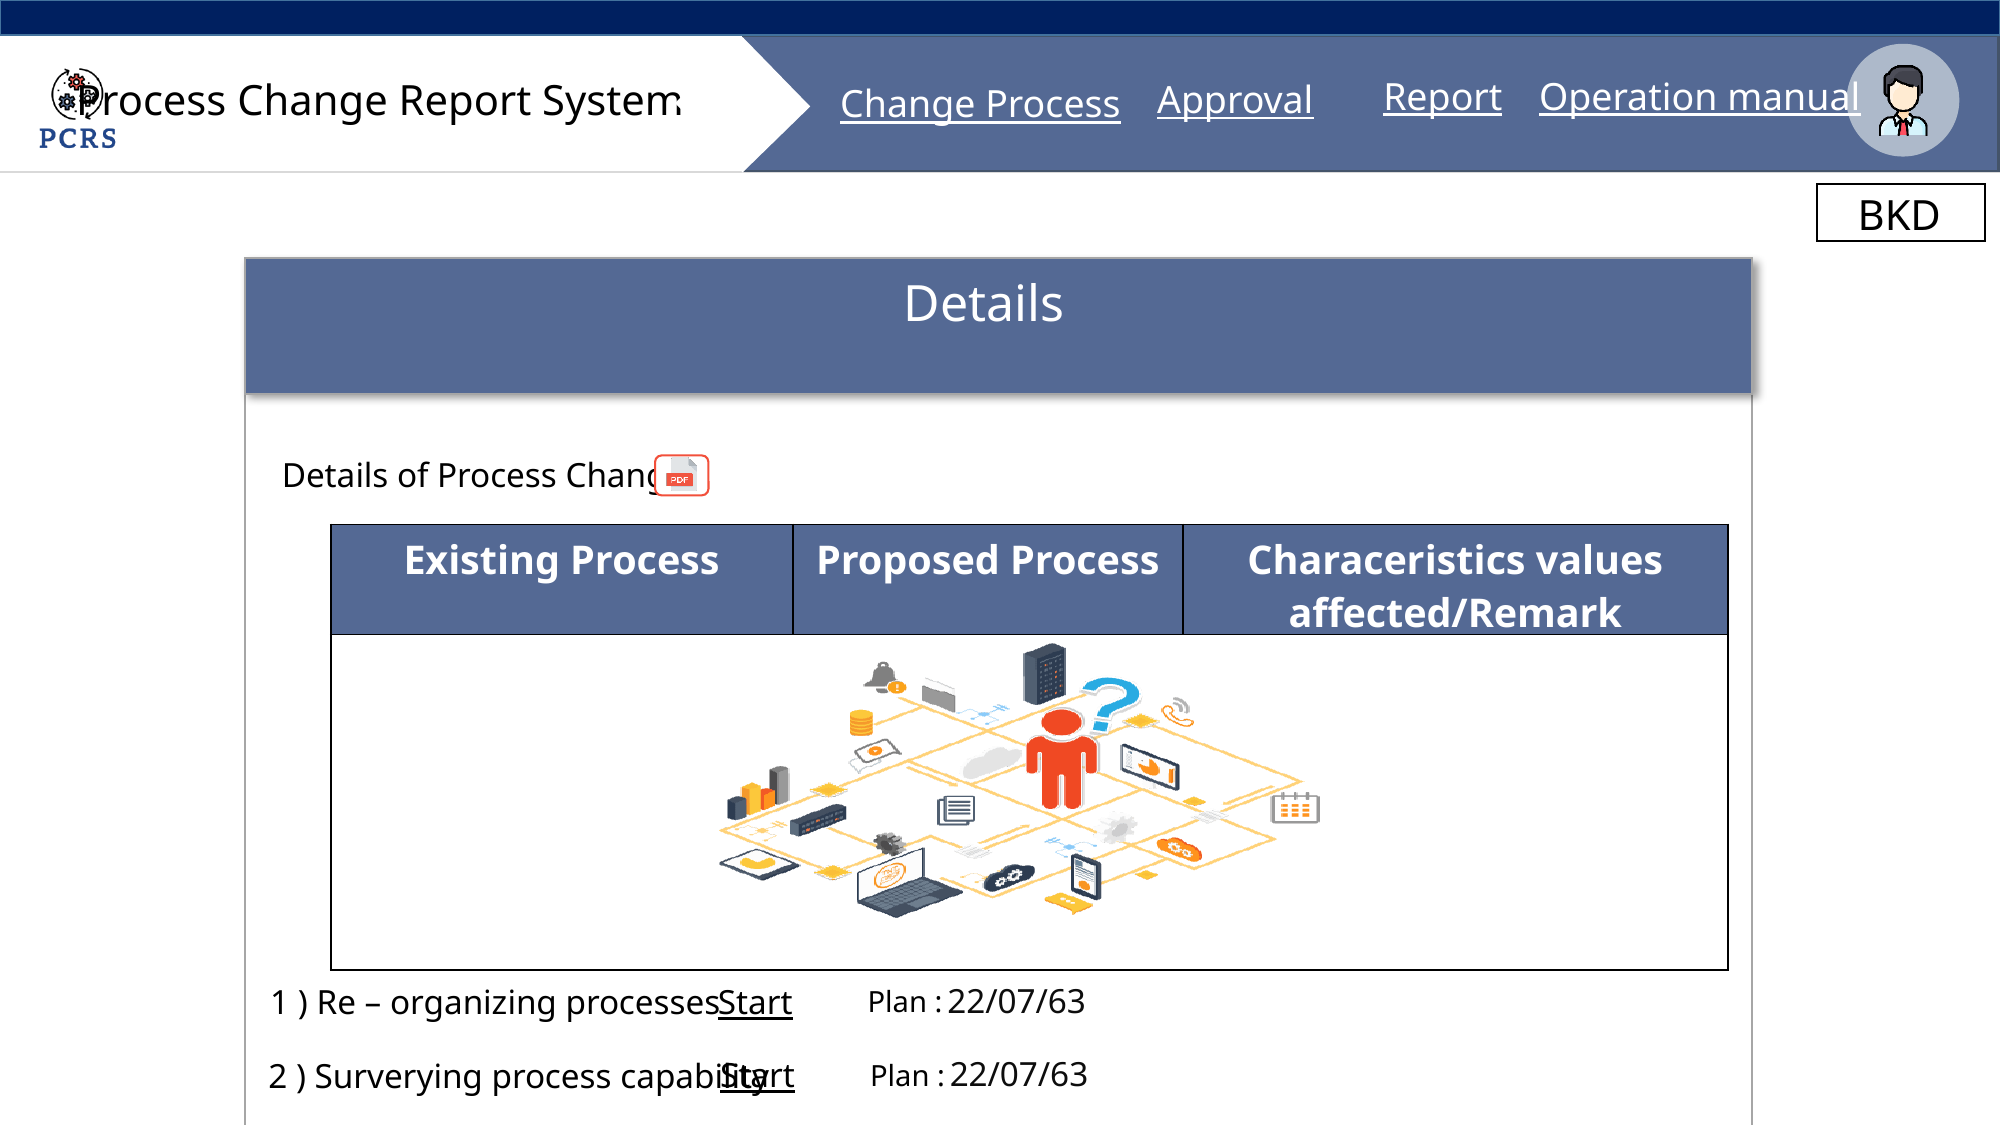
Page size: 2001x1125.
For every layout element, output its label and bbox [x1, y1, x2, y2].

text_box [0, 0, 2000, 175]
text_box [1805, 181, 1993, 247]
text_box [244, 258, 1753, 1125]
text_box [655, 455, 709, 496]
picture [674, 636, 1357, 919]
